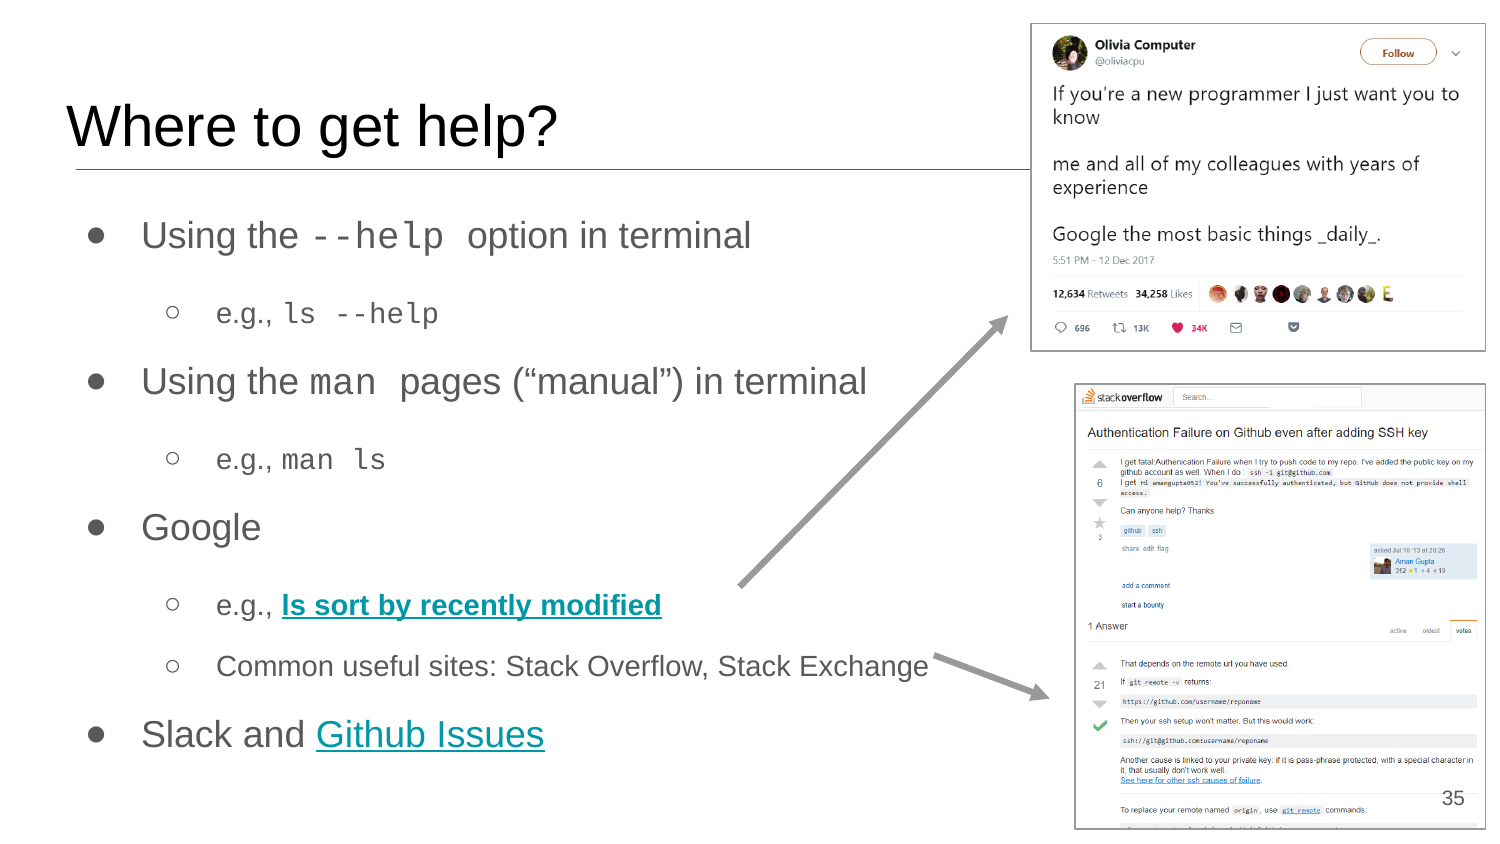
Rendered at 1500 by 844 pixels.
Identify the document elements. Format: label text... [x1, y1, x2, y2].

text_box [933, 654, 1051, 699]
picture [1075, 384, 1485, 829]
list Using the --help option in terminal e.g., ls --help Using the man pages (“manual”) in terminal e.g., man ls Google e.g., ls sort by recently modified Common useful sites: Stack Overflow, Stack Exchange Slack and Github Issues [51, 189, 1449, 750]
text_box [739, 314, 1009, 588]
picture [1031, 24, 1485, 351]
title Where to get help? [51, 72, 1026, 167]
